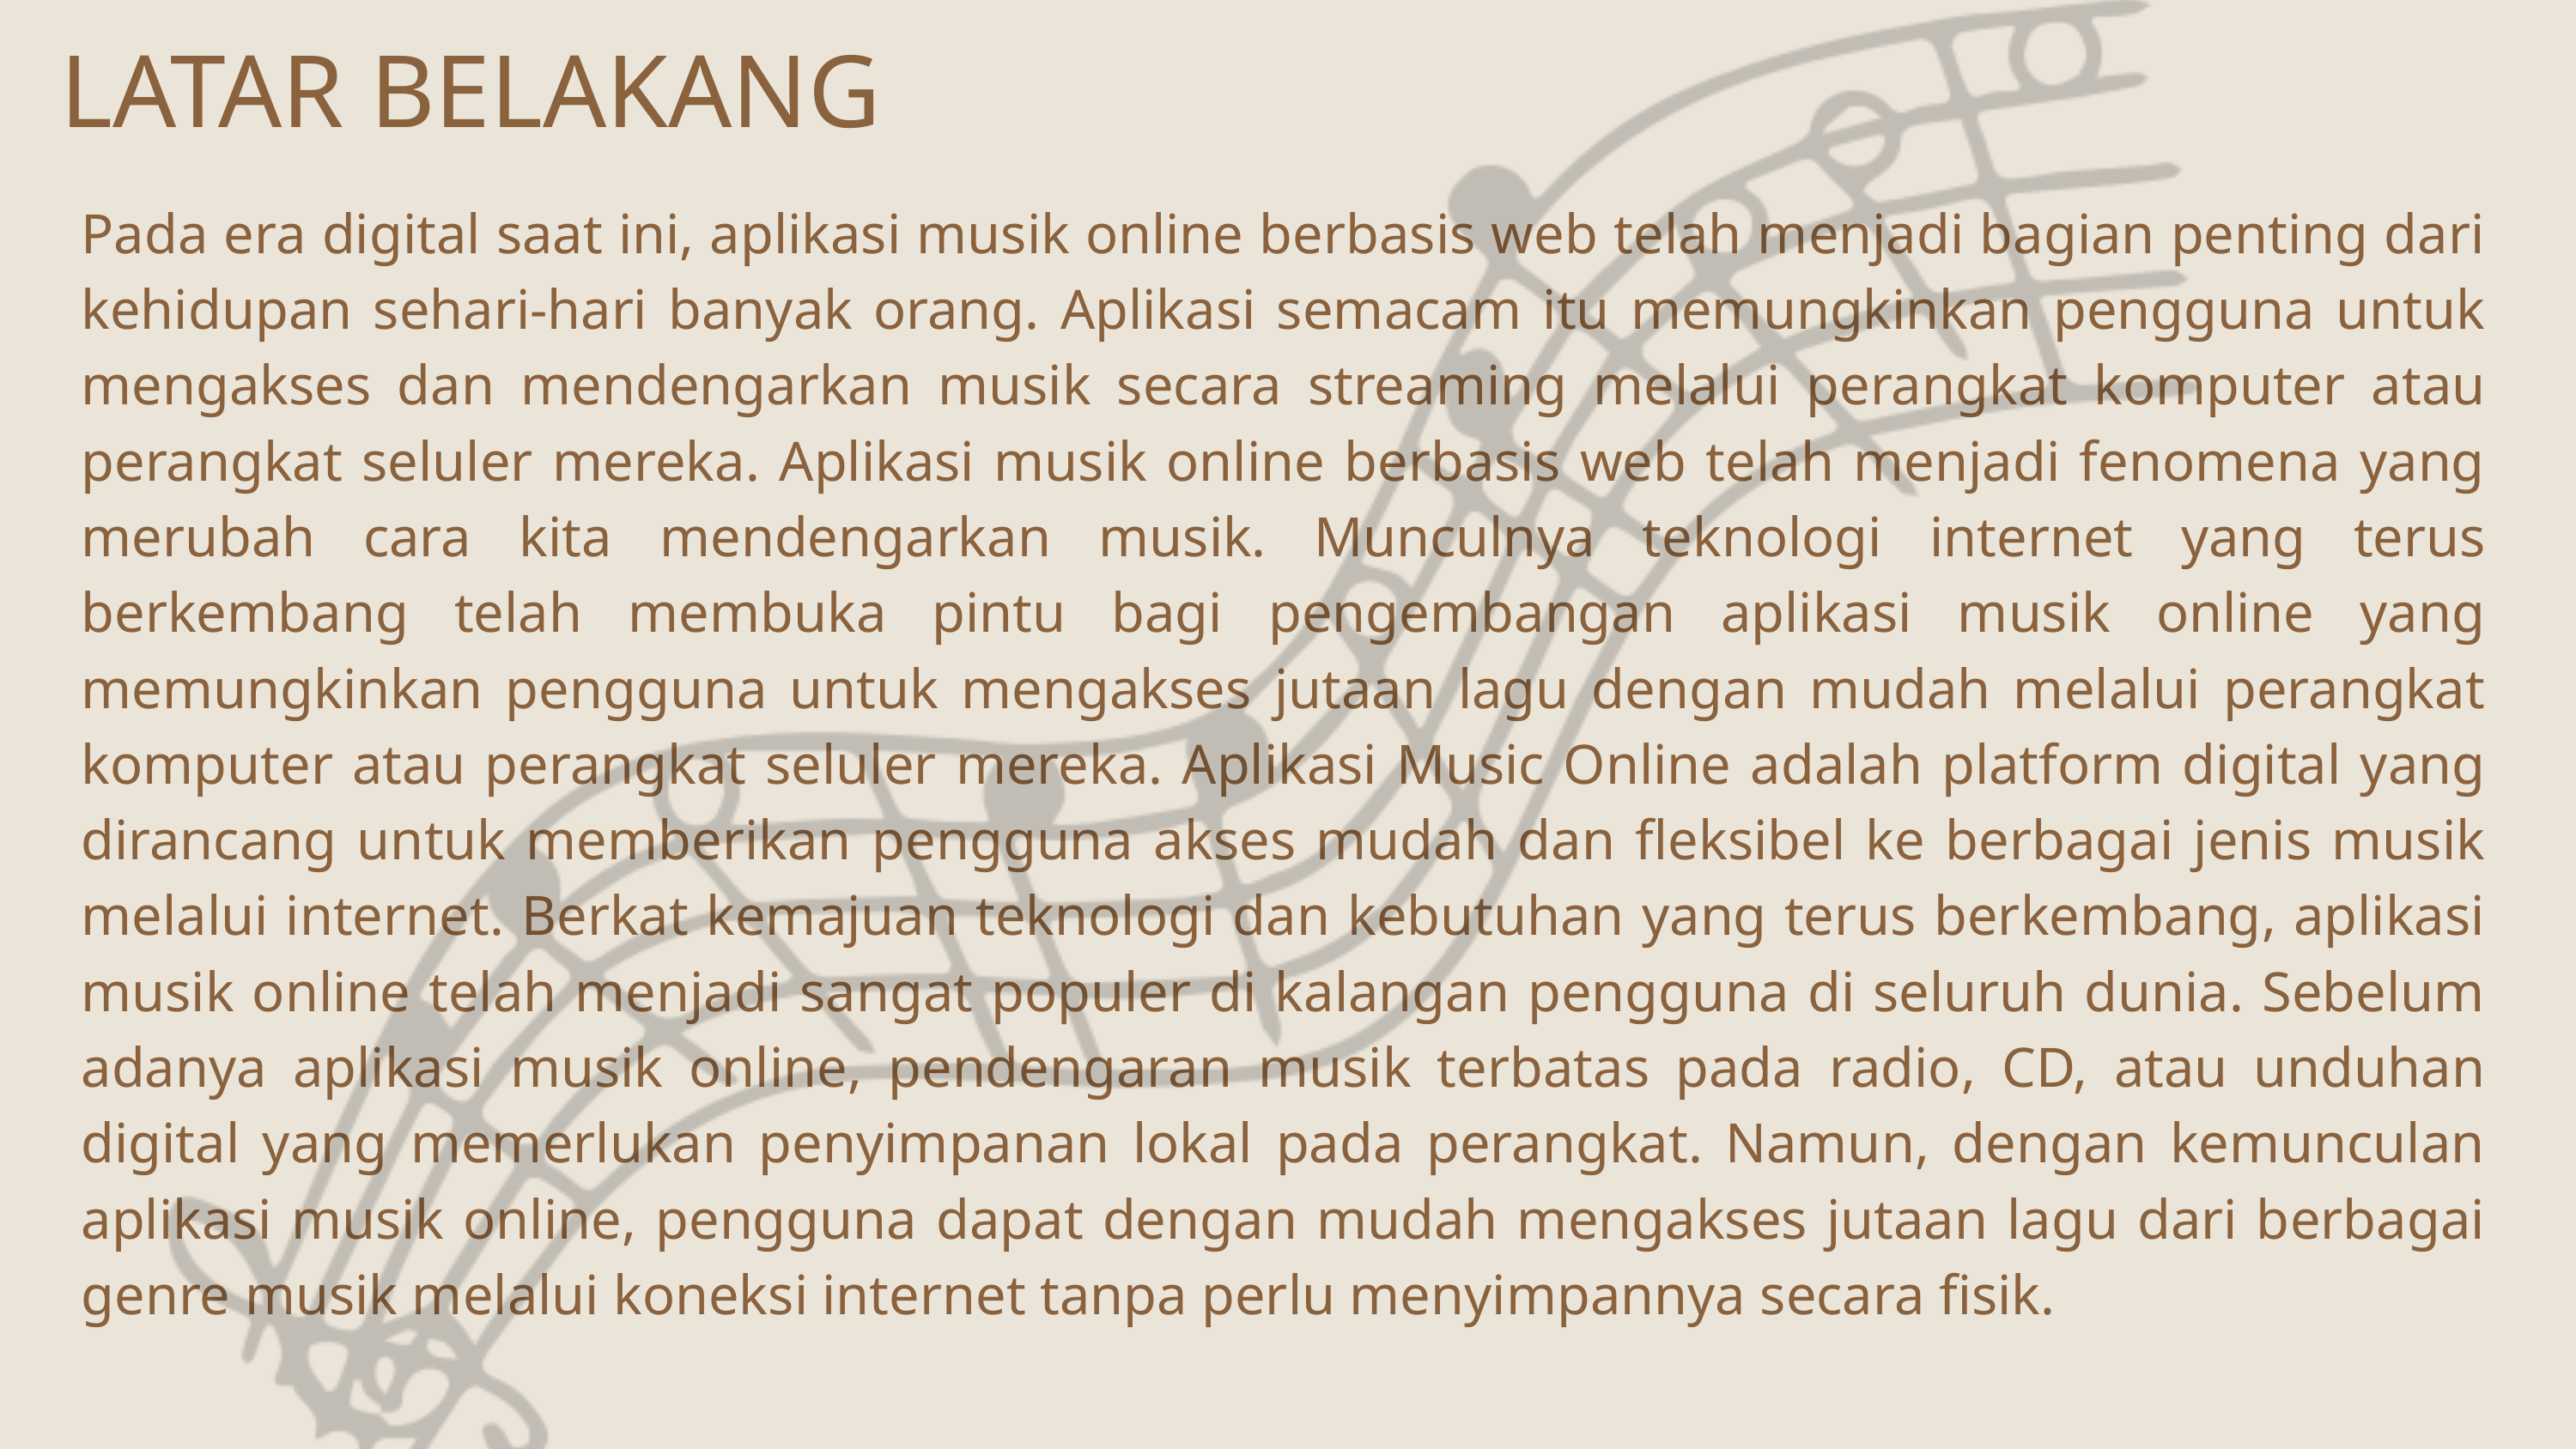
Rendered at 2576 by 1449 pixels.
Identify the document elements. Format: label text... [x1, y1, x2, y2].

text_box Pada era digital saat ini, aplikasi musik online berbasis web telah menjadi bagian penting dari kehidupan sehari-hari banyak orang. Aplikasi semacam itu memungkinkan pengguna untuk mengakses dan mendengarkan musik secara streaming melalui perangkat komputer atau perangkat seluler mereka. Aplikasi musik online berbasis web telah menjadi fenomena yang merubah cara kita mendengarkan musik. Munculnya teknologi internet yang terus berkembang telah membuka pintu bagi pengembangan aplikasi musik online yang memungkinkan pengguna untuk mengakses jutaan lagu dengan mudah melalui perangkat komputer atau perangkat seluler mereka. Aplikasi Music Online adalah platform digital yang dirancang untuk memberikan pengguna akses mudah dan fleksibel ke berbagai jenis musik melalui internet. Berkat kemajuan teknologi dan kebutuhan yang terus berkembang, aplikasi musik online telah menjadi sangat populer di kalangan pengguna di seluruh dunia. Sebelum adanya aplikasi musik online, pendengaran musik terbatas pada radio, CD, atau unduhan digital yang memerlukan penyimpanan lokal pada perangkat. Namun, dengan kemunculan aplikasi musik online, pengguna dapat dengan mudah mengakses jutaan lagu dari berbagai genre musik melalui koneksi internet tanpa perlu menyimpannya secara fisik. [2204, 188, 2488, 1325]
text_box LATAR BELAKANG [60, 8, 163, 148]
picture [168, 0, 2202, 1449]
text_box Pada era digital saat ini, aplikasi musik online berbasis web telah menjadi bagian penting dari kehidupan sehari-hari banyak orang. Aplikasi semacam itu memungkinkan pengguna untuk mengakses dan mendengarkan musik secara streaming melalui perangkat komputer atau perangkat seluler mereka. Aplikasi musik online berbasis web telah menjadi fenomena yang merubah cara kita mendengarkan musik. Munculnya teknologi internet yang terus berkembang telah membuka pintu bagi pengembangan aplikasi musik online yang memungkinkan pengguna untuk mengakses jutaan lagu dengan mudah melalui perangkat komputer atau perangkat seluler mereka. Aplikasi Music Online adalah platform digital yang dirancang untuk memberikan pengguna akses mudah dan fleksibel ke berbagai jenis musik melalui internet. Berkat kemajuan teknologi dan kebutuhan yang terus berkembang, aplikasi musik online telah menjadi sangat populer di kalangan pengguna di seluruh dunia. Sebelum adanya aplikasi musik online, pendengaran musik terbatas pada radio, CD, atau unduhan digital yang memerlukan penyimpanan lokal pada perangkat. Namun, dengan kemunculan aplikasi musik online, pengguna dapat dengan mudah mengakses jutaan lagu dari berbagai genre musik melalui koneksi internet tanpa perlu menyimpannya secara fisik. [81, 188, 163, 1325]
